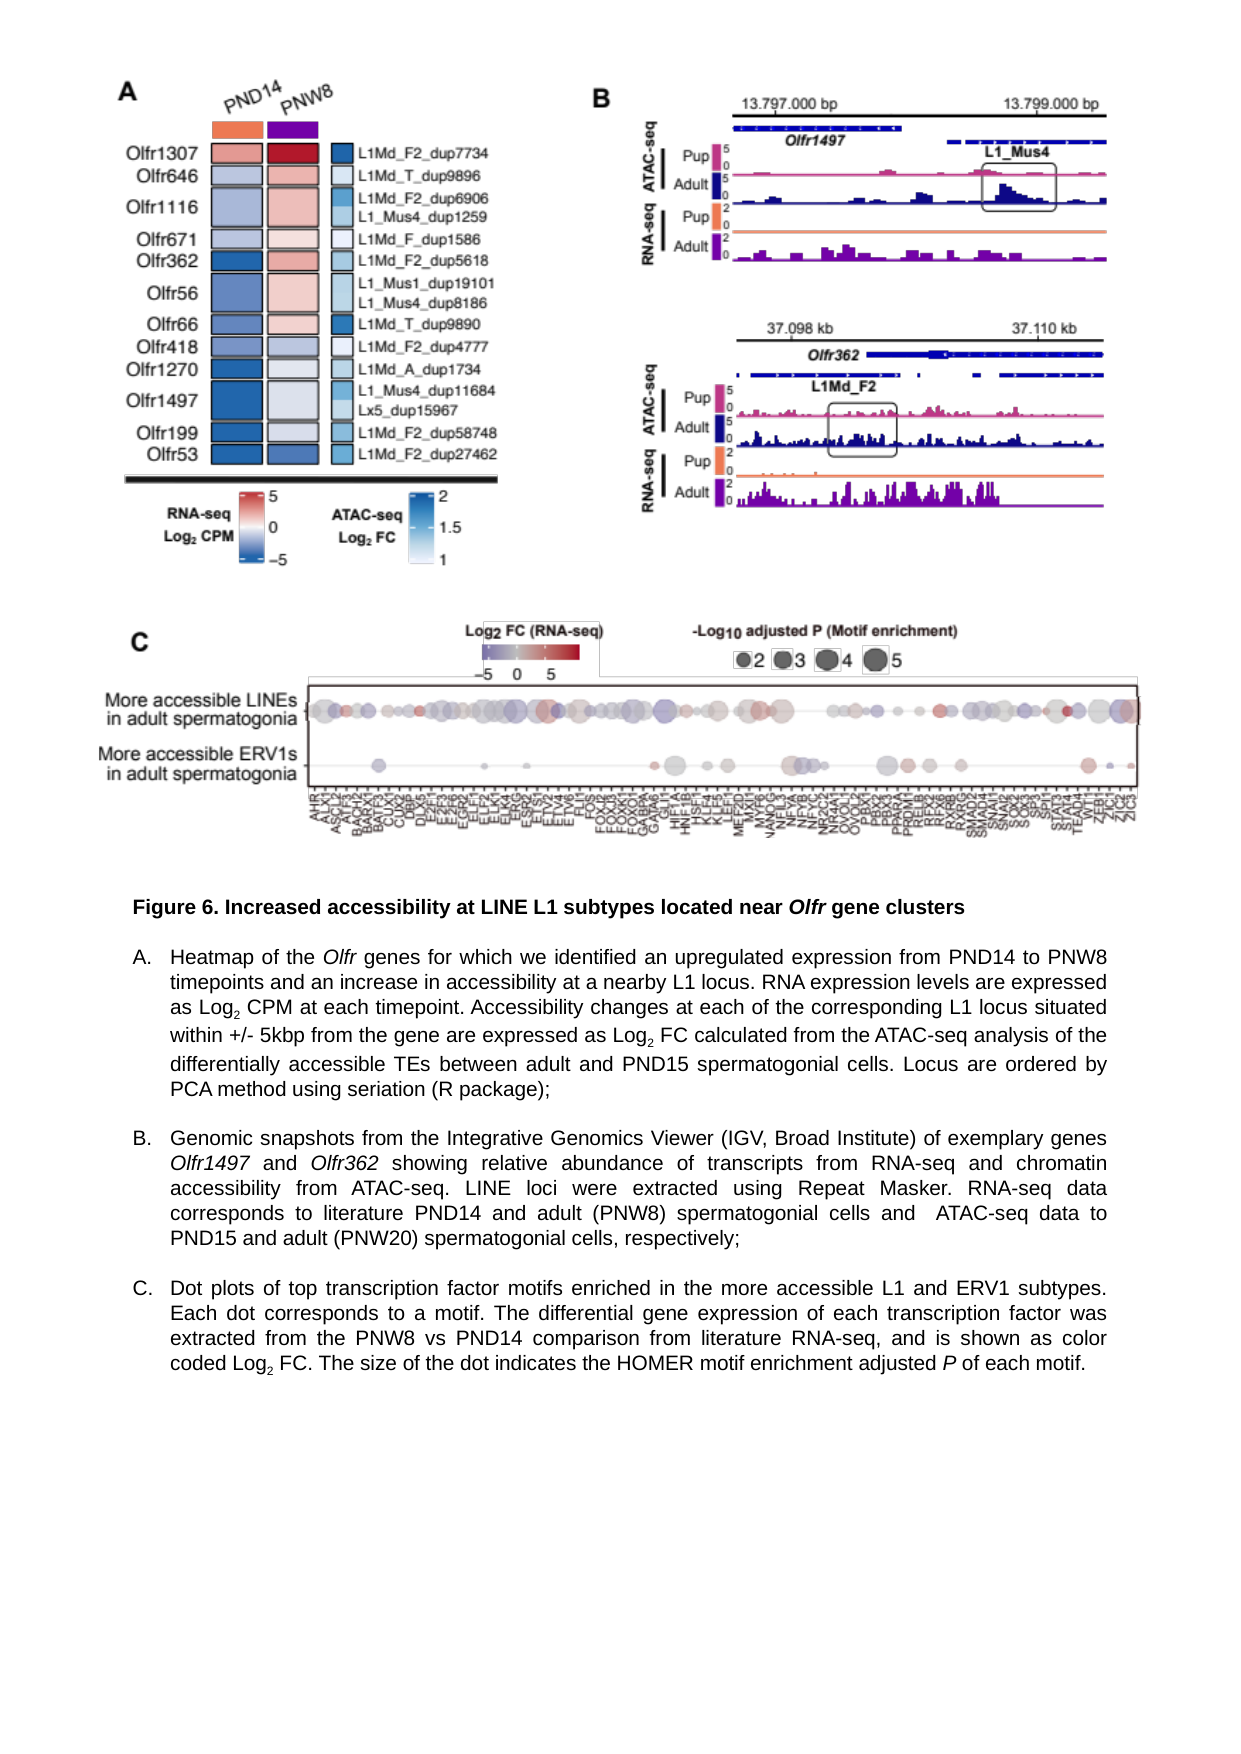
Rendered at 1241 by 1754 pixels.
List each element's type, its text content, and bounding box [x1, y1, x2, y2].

text_box Figure 6. Increased accessibility at LINE L1 subtypes located near Olfr gene clusters Heatmap of the Olfr genes for which we identified an upregulated expression from PND14 to PNW8 timepoints and an increase in accessibility at a nearby L1 locus. RNA expression levels are expressed as Log2 CPM at each timepoint. Accessibility changes at each of the corresponding L1 locus situated within +/- 5kbp from the gene are expressed as Log2 FC calculated from the ATAC-seq analysis of the differentially accessible TEs between adult and PND15 spermatogonial cells. Locus are ordered by PCA method using seriation (R package); Genomic snapshots from the Integrative Genomics Viewer (IGV, Broad Institute) of exemplary genes Olfr1497 and Olfr362 showing relative abundance of transcripts from RNA-seq and chromatin accessibility from ATAC-seq. LINE loci were extracted using Repeat Masker. RNA-seq data corresponds to literature PND14 and adult (PNW8) spermatogonial cells and ATAC-seq data to PND15 and adult (PNW20) spermatogonial cells, respectively; Dot plots of top transcription factor motifs enriched in the more accessible L1 and ERV1 subtypes. Each dot corresponds to a motif. The differential gene expression of each transcription factor was extracted from the PNW8 vs PND14 comparison from literature RNA-seq, and is shown as color coded Log2 FC. The size of the dot indicates the HOMER motif enrichment adjusted P of each motif. [117, 886, 1123, 1386]
picture [98, 78, 1142, 838]
